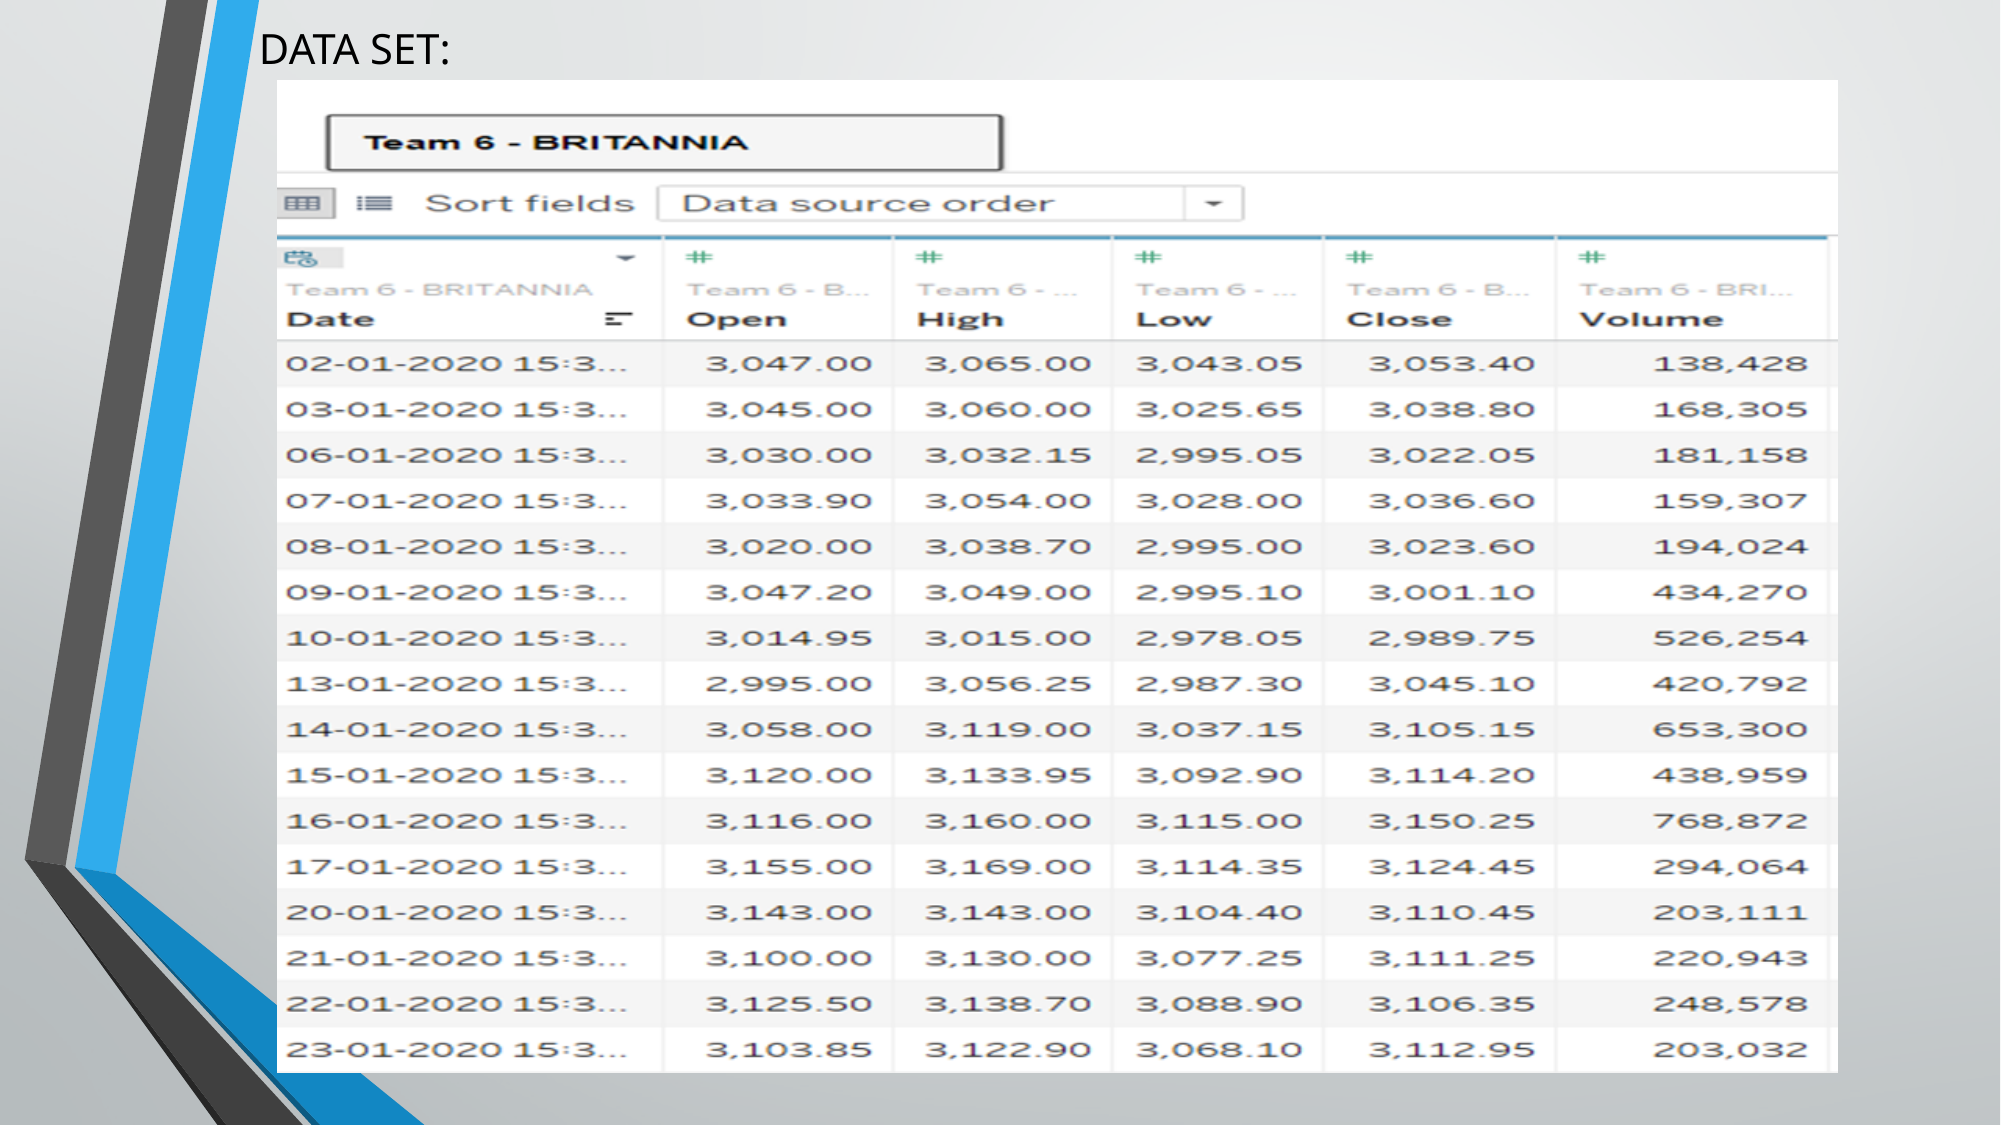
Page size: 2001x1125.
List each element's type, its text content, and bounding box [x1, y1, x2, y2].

picture [276, 80, 1839, 1074]
text_box DATA SET: [244, 15, 641, 80]
